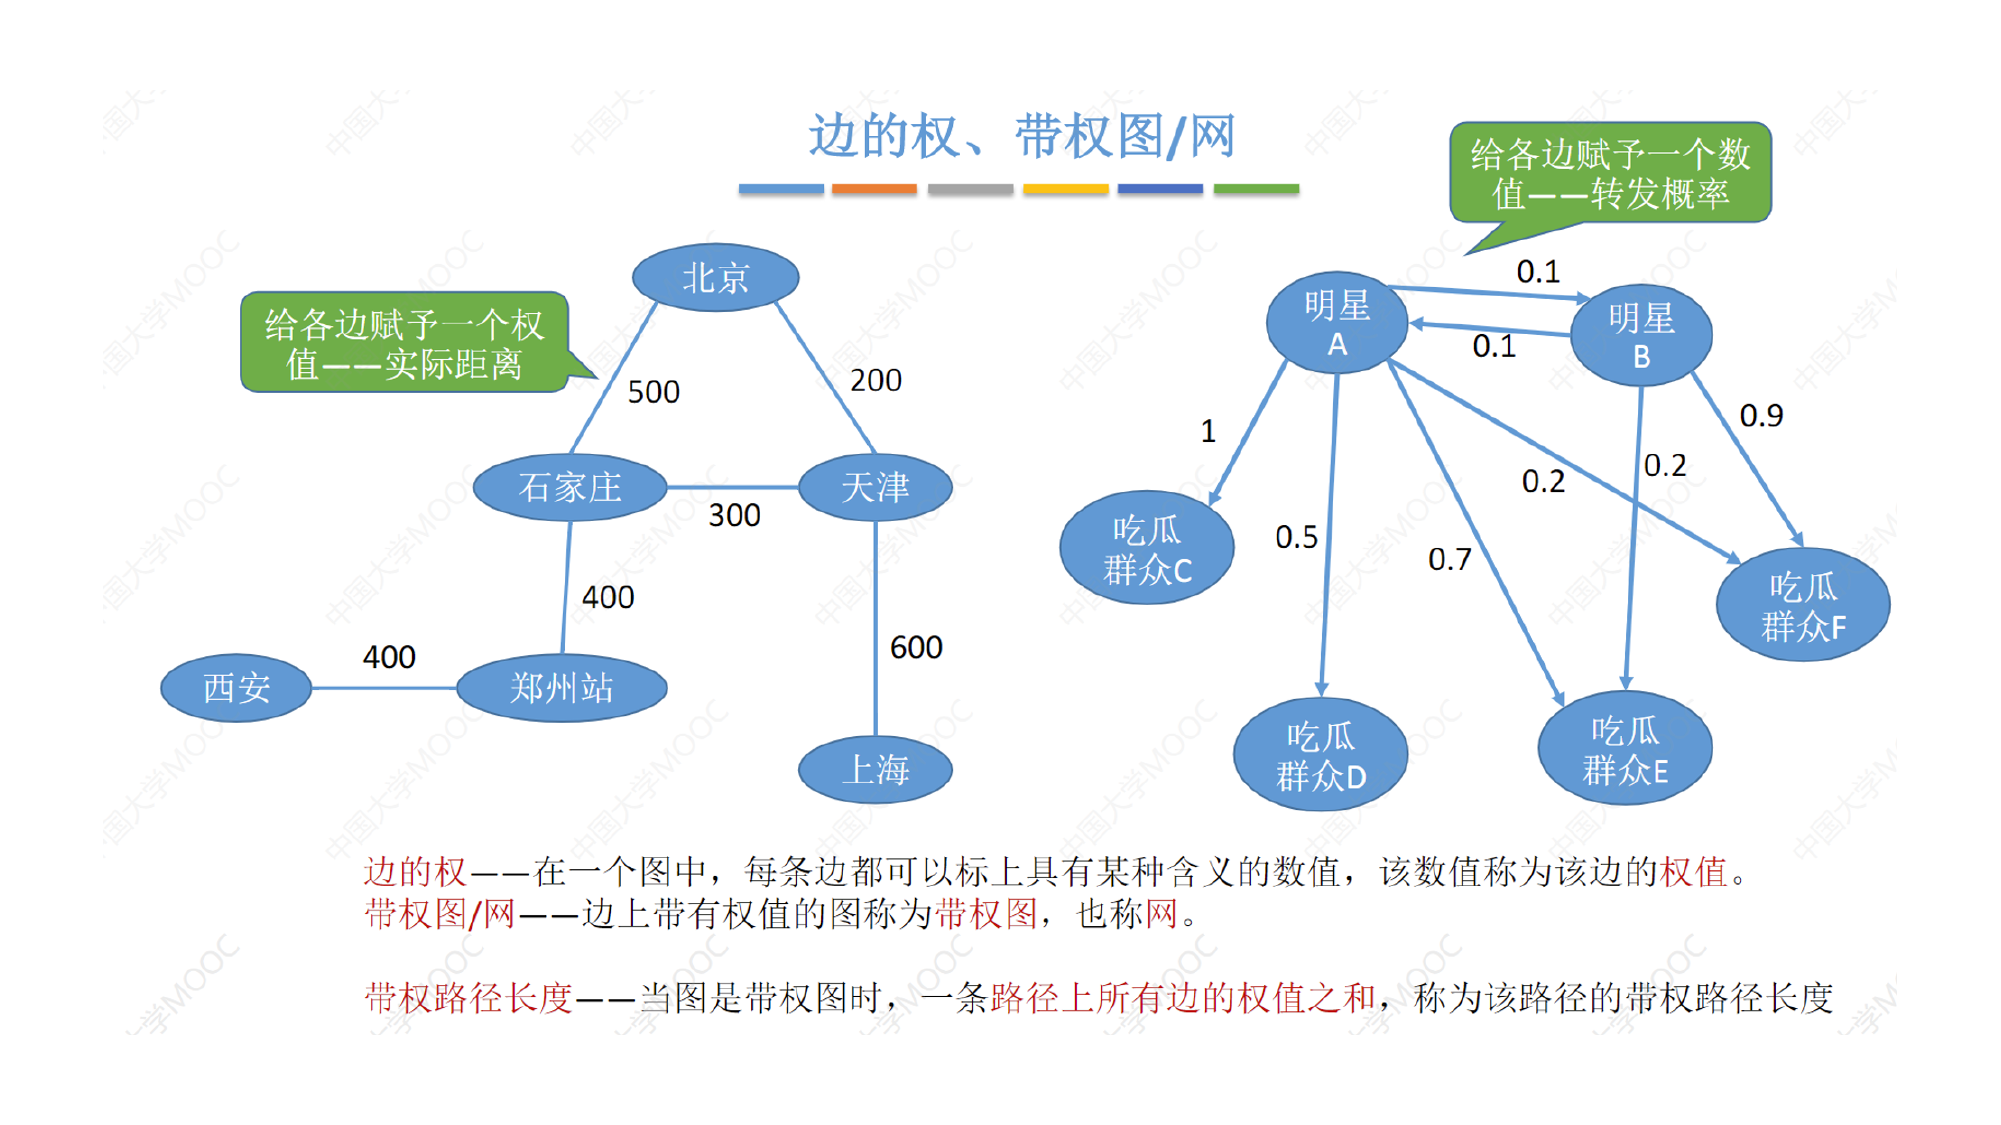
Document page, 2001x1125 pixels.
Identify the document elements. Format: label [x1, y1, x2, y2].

picture [102, 90, 1898, 1035]
